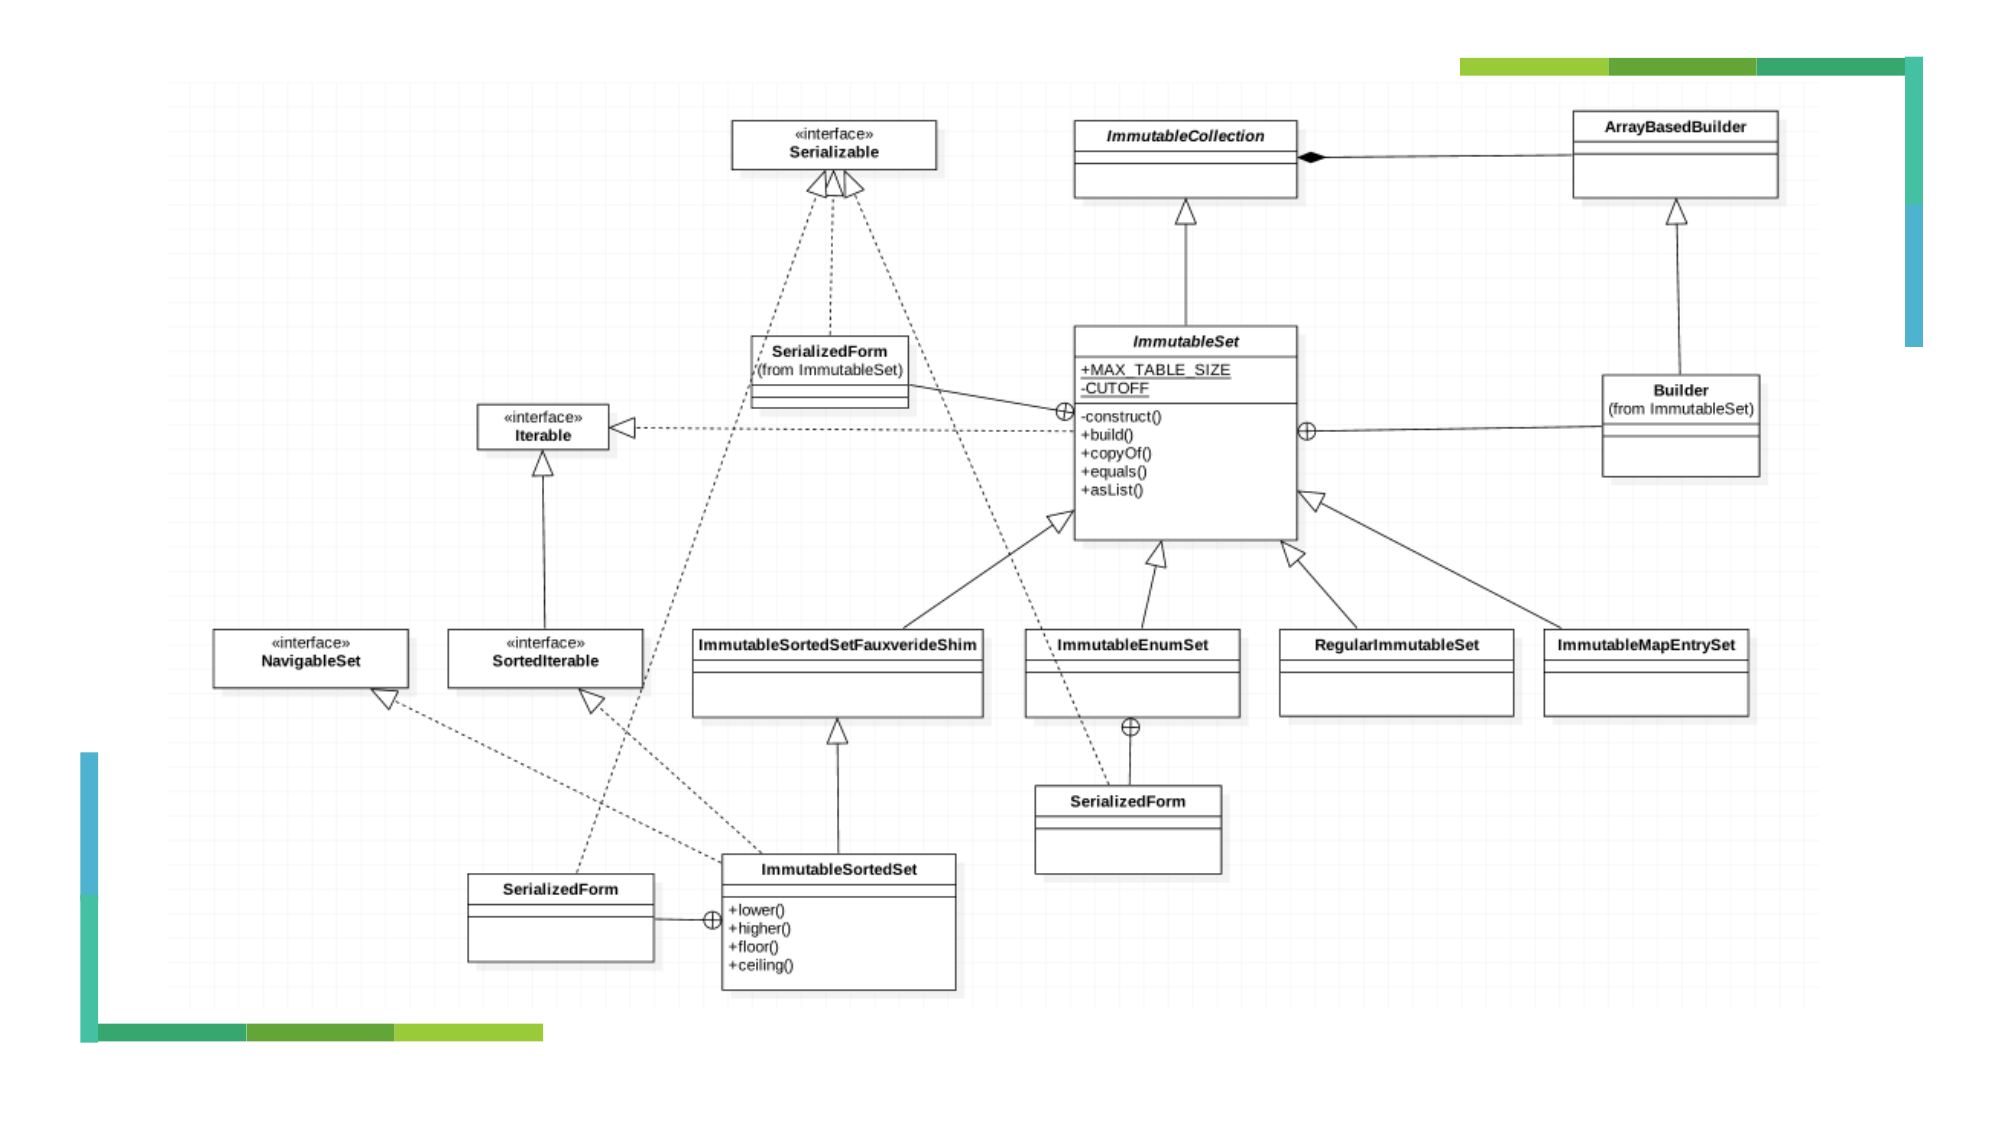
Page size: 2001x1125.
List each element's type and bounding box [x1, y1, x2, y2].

text_box [80, 752, 544, 1043]
text_box [1460, 56, 1923, 347]
picture [168, 82, 1819, 1009]
